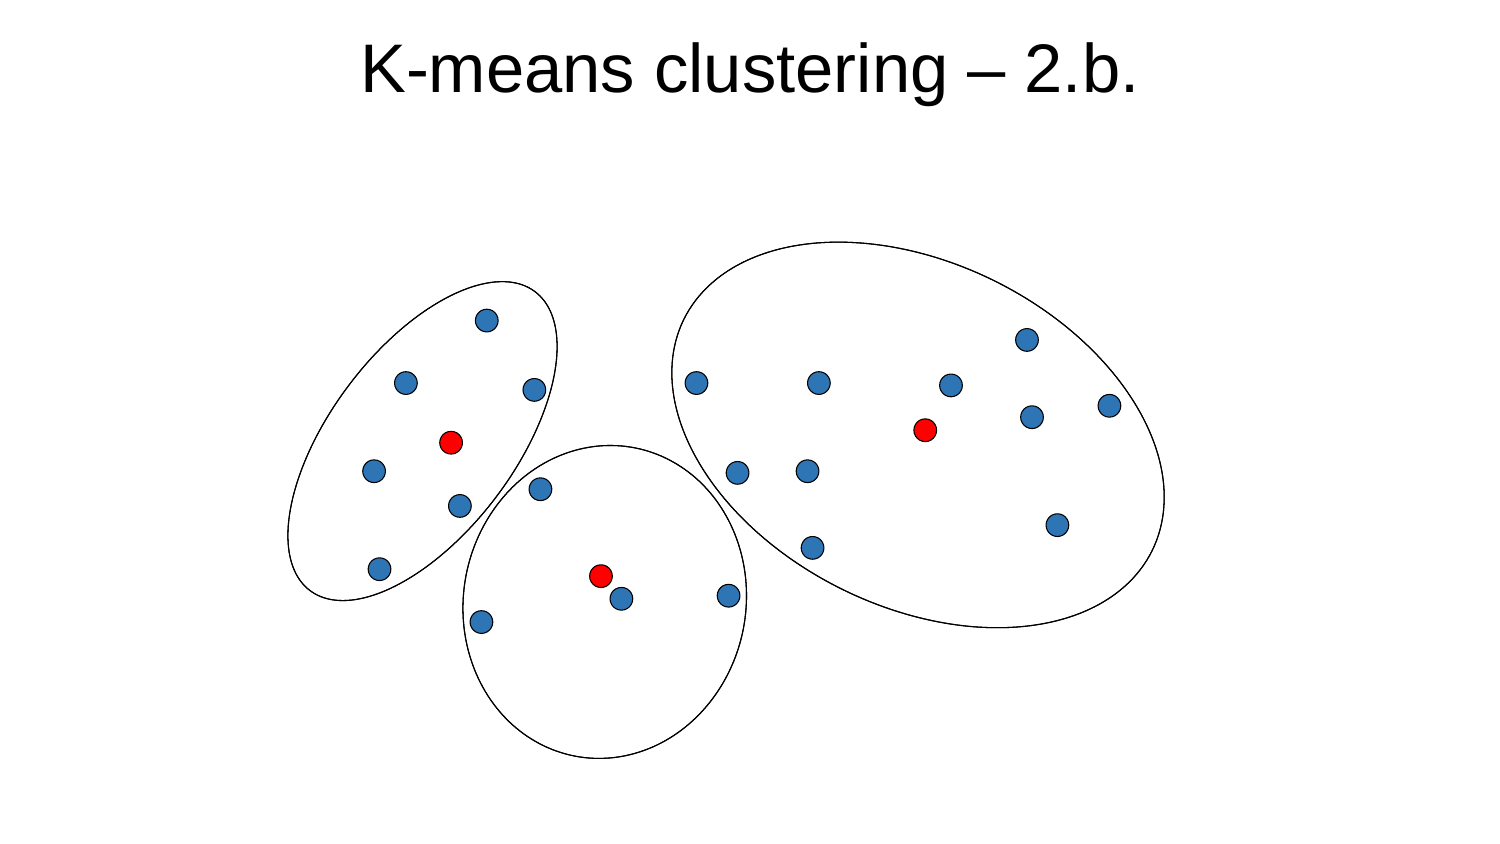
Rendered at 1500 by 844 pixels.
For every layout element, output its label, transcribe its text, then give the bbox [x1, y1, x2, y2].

text_box [528, 477, 553, 502]
text_box [362, 459, 386, 484]
text_box [474, 308, 499, 333]
text_box [589, 564, 613, 589]
text_box [1097, 393, 1122, 418]
text_box [800, 535, 825, 560]
text_box [725, 460, 750, 485]
text_box [1045, 513, 1070, 538]
text_box [609, 586, 634, 611]
text_box [1015, 328, 1039, 352]
text_box [671, 241, 1165, 629]
text_box [462, 444, 748, 759]
text_box [394, 371, 418, 395]
text_box [287, 281, 558, 602]
text_box [522, 378, 547, 402]
text_box [939, 373, 963, 398]
text_box [716, 583, 741, 608]
text_box [1020, 405, 1044, 430]
text_box [439, 430, 463, 455]
text_box [367, 557, 392, 582]
text_box [913, 418, 938, 443]
text_box [684, 371, 709, 395]
text_box [447, 494, 472, 518]
text_box [795, 459, 820, 484]
text_box [469, 610, 494, 634]
text_box [806, 371, 831, 395]
title K-means clustering – 2.b. [243, 0, 1257, 141]
